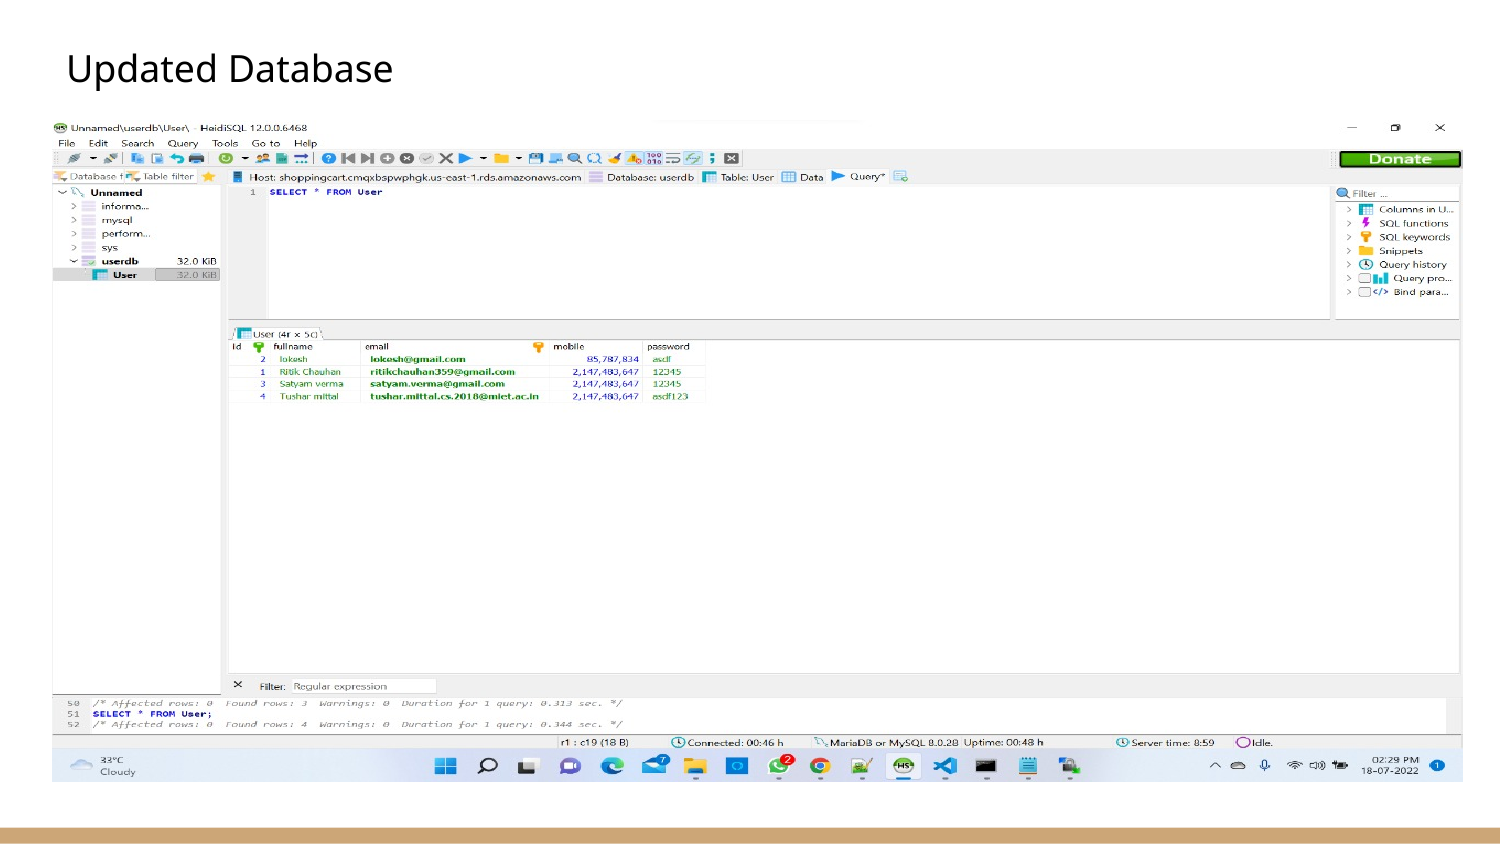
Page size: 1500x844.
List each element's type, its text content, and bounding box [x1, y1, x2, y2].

title Updated Database [51, 29, 1449, 106]
picture [52, 120, 1464, 782]
